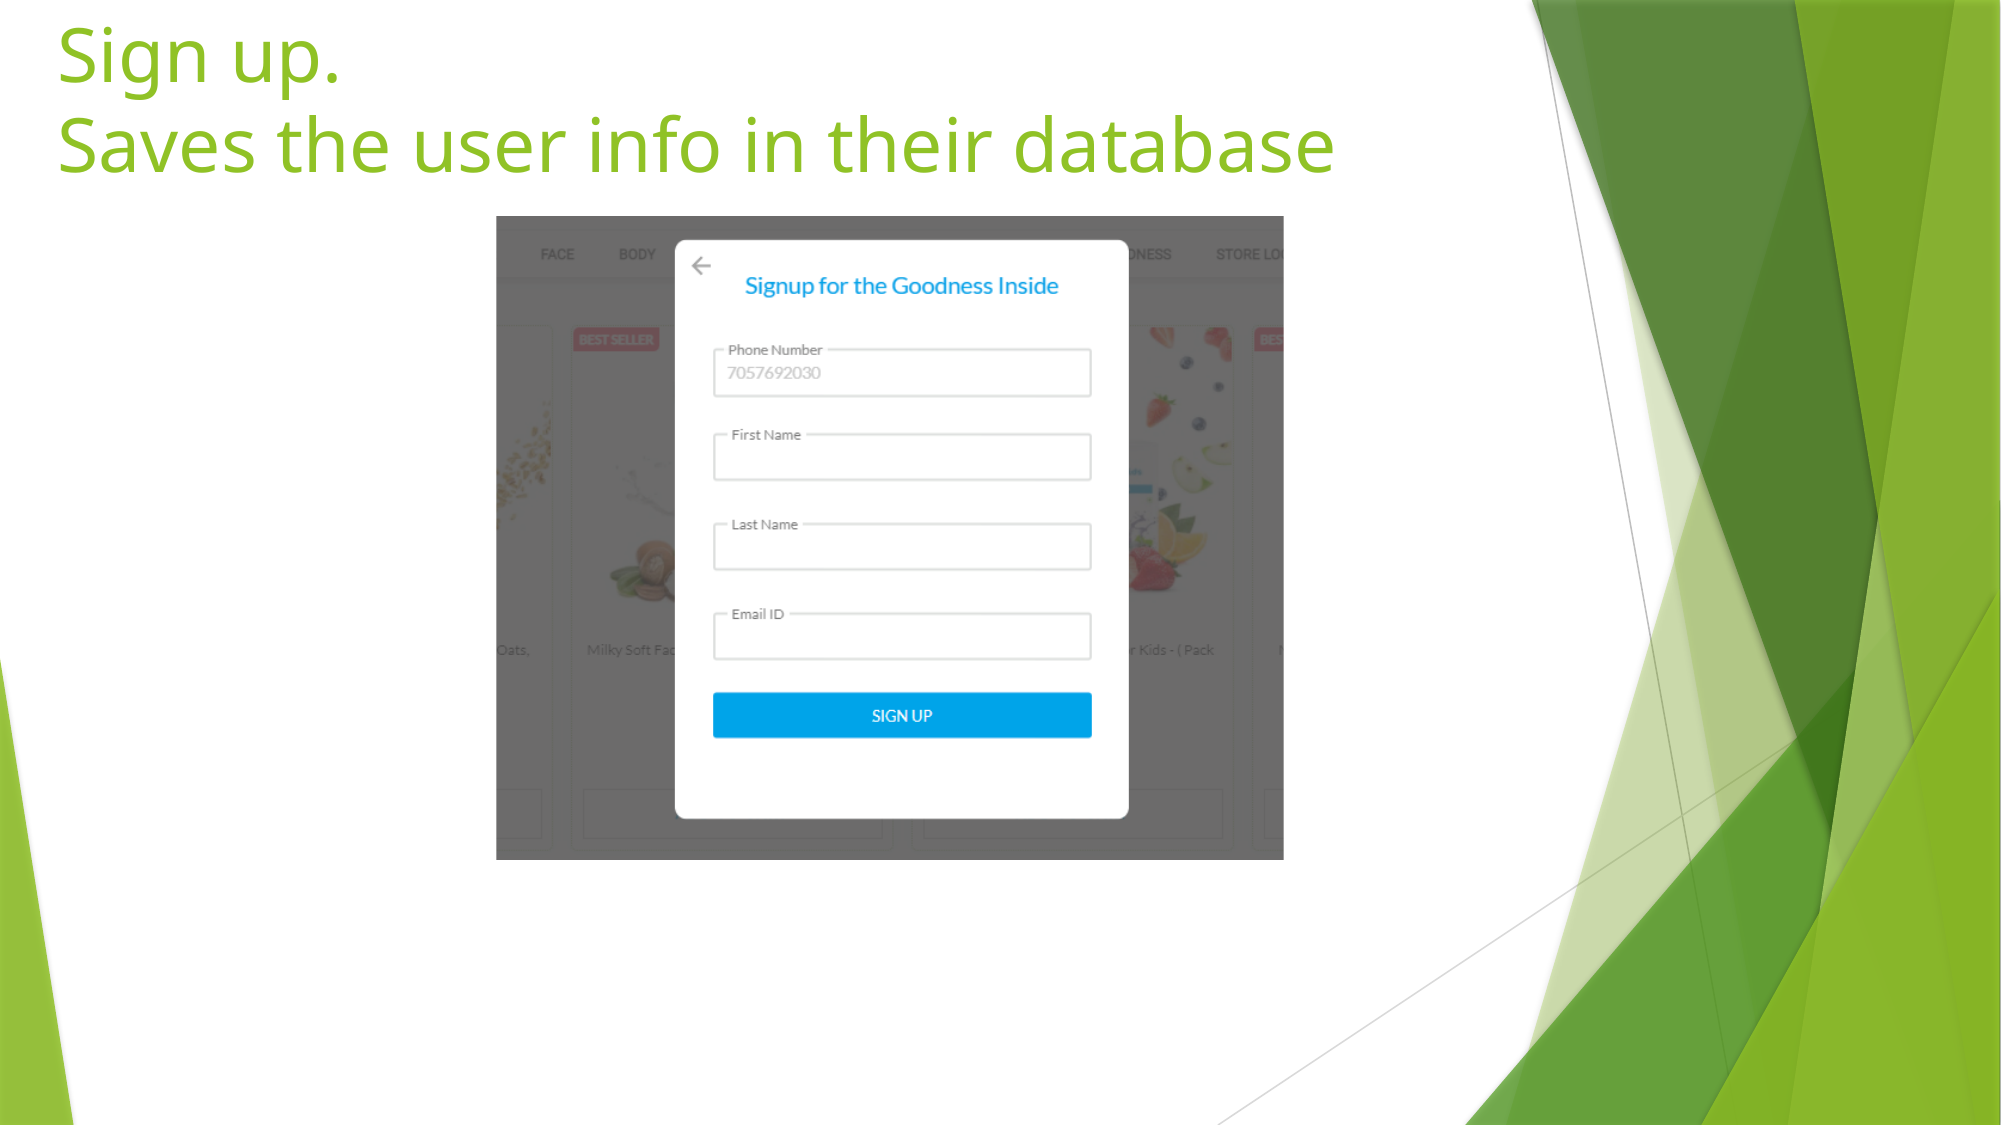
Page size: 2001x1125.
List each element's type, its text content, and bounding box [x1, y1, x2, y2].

title Sign up. Saves the user info in their database [42, 0, 1453, 217]
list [495, 216, 1285, 860]
